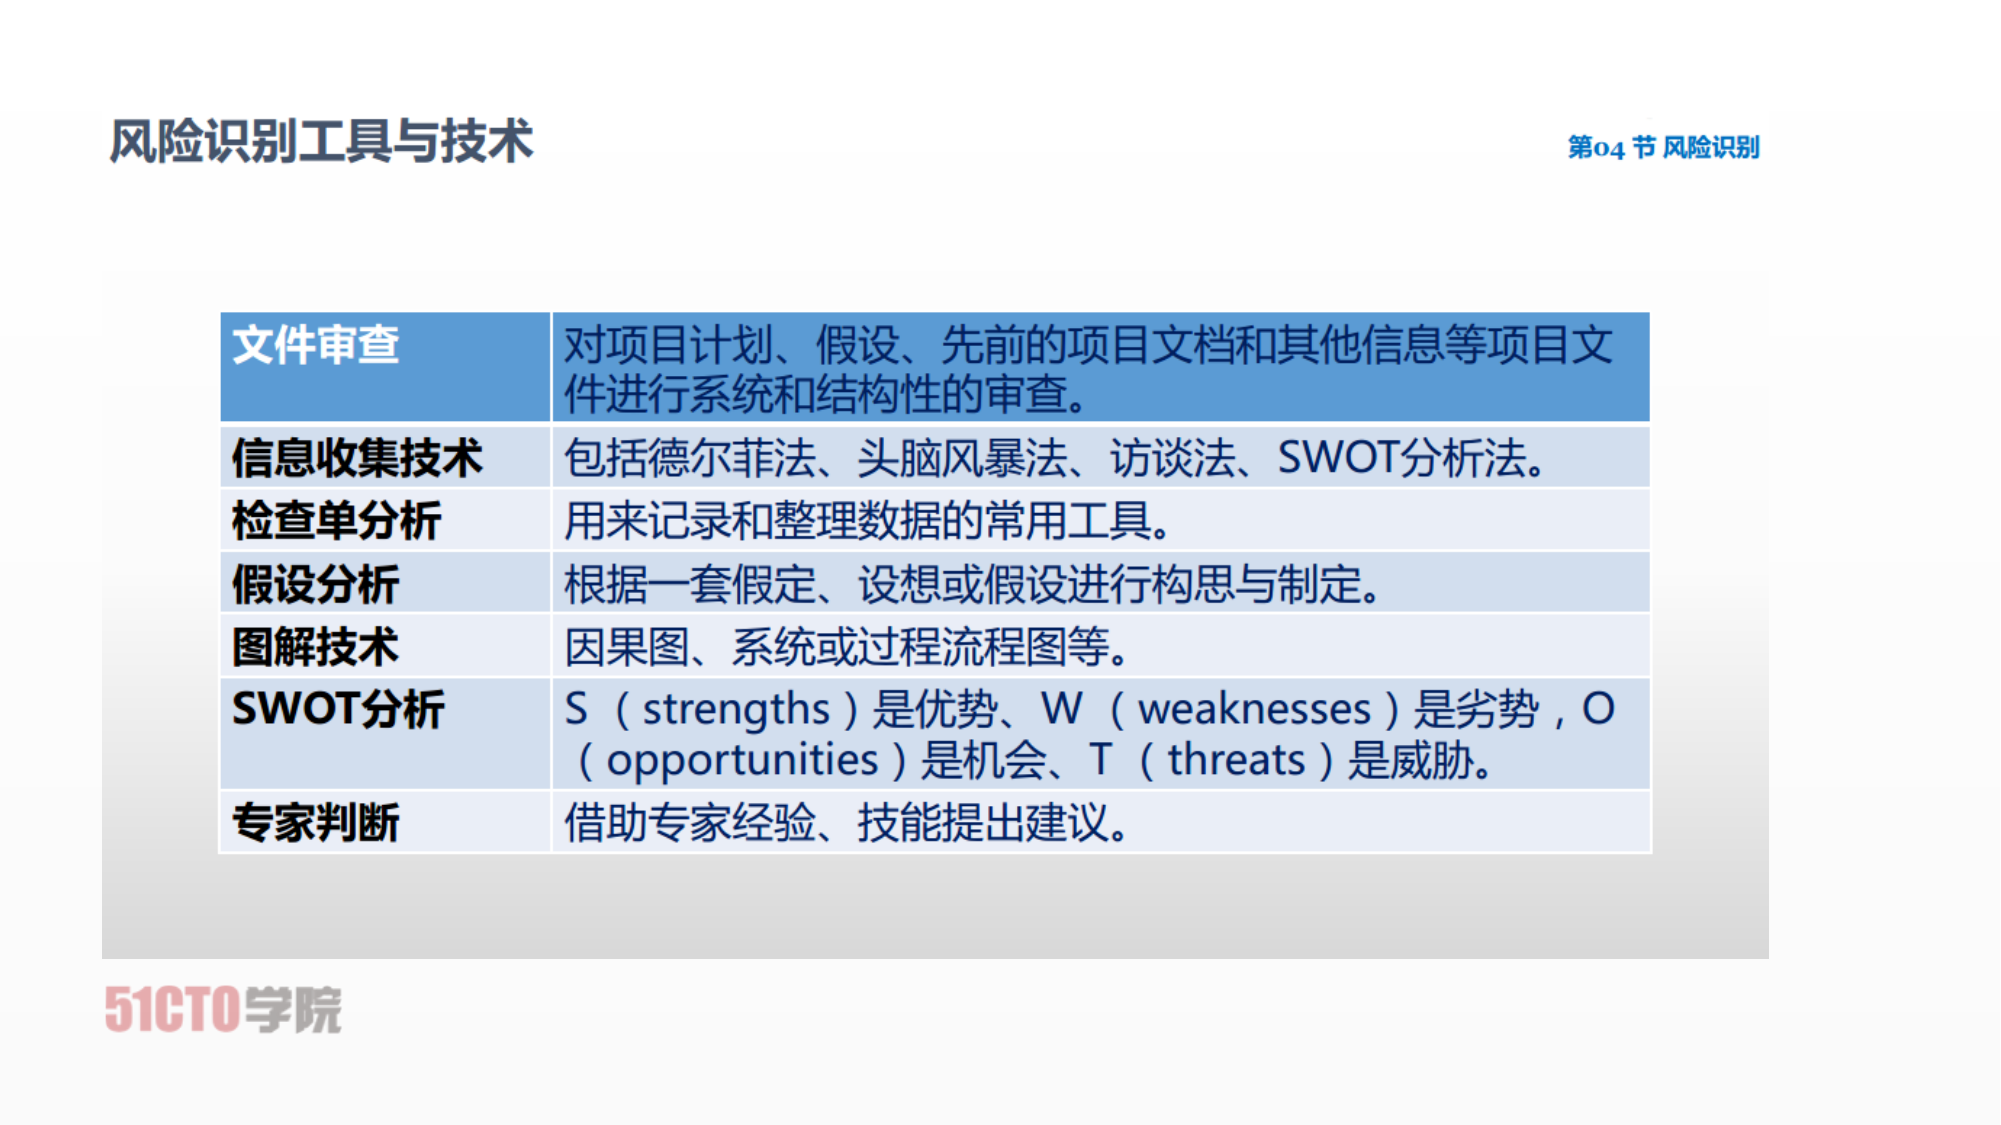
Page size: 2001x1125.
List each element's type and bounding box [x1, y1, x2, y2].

picture [45, 99, 1770, 1057]
